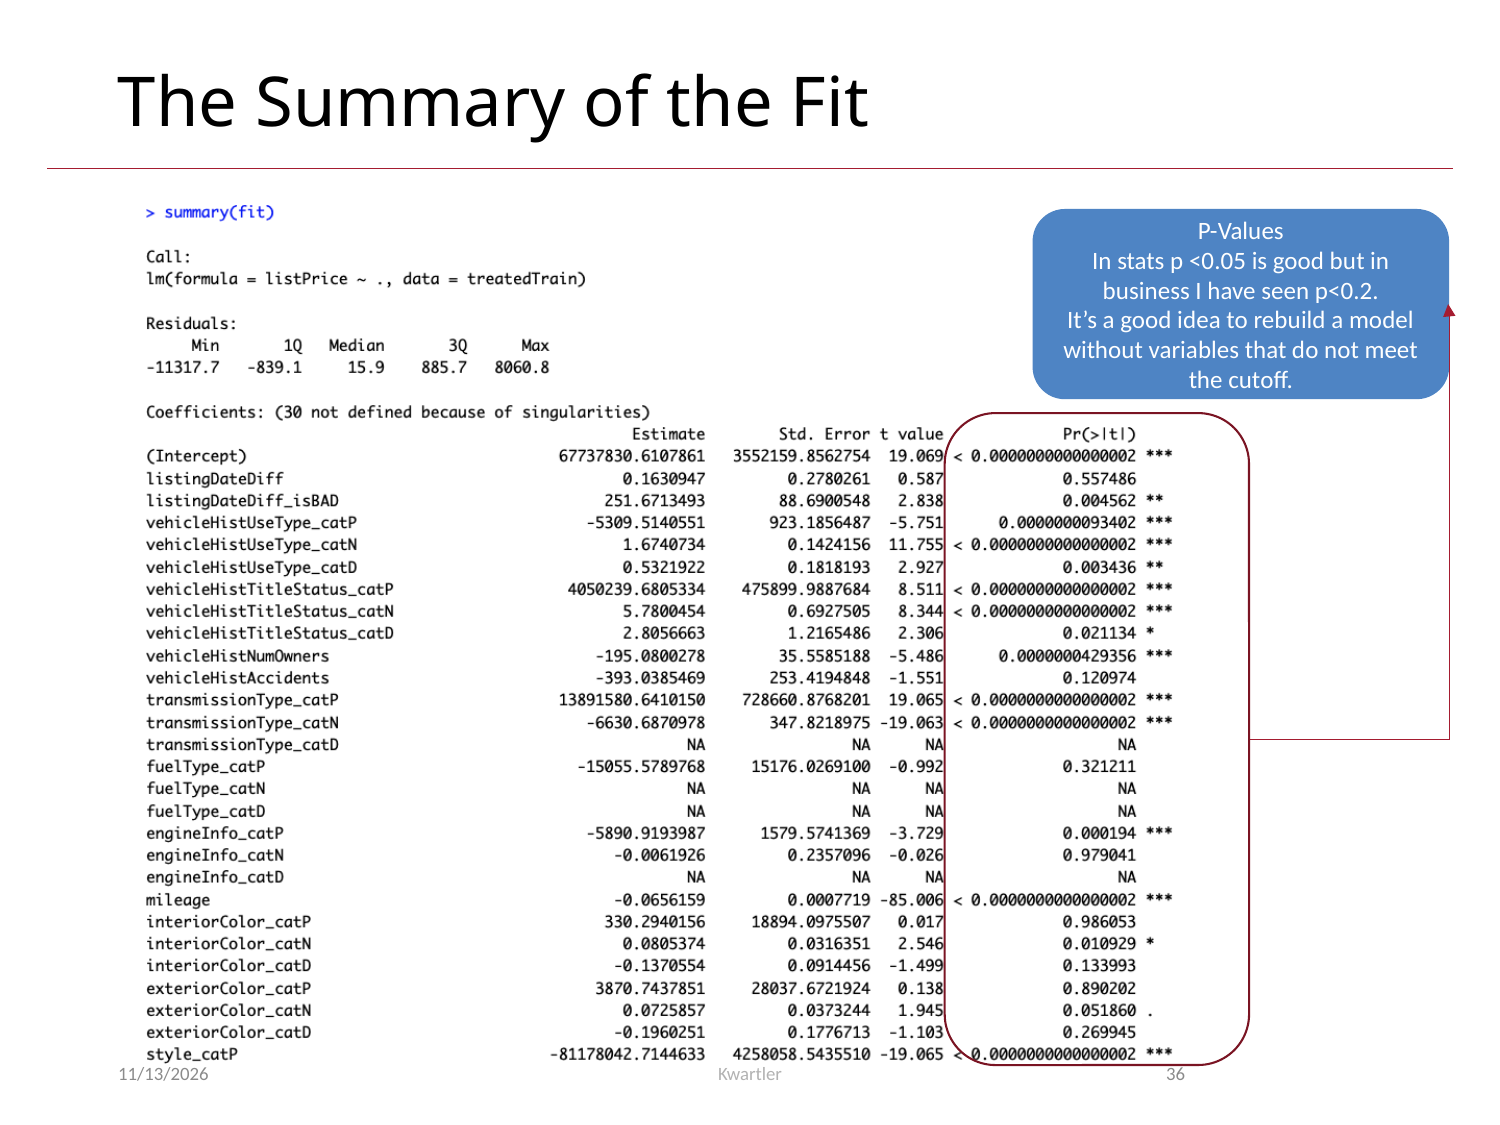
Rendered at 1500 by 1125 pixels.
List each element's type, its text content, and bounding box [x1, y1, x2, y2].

footer Kwartler [496, 1066, 1004, 1103]
picture [142, 204, 1180, 1066]
slide_number 36 [1059, 1067, 1200, 1103]
text_box [1004, 412, 1251, 1067]
text_box P-Values In stats p <0.05 is good but in business I have seen p<0.2. It’s a good idea to rebuild a model without variables that do not meet the cutoff. [1180, 208, 1450, 400]
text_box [1249, 304, 1449, 740]
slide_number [103, 1042, 441, 1103]
title The Summary of the Fit [103, 59, 1397, 157]
